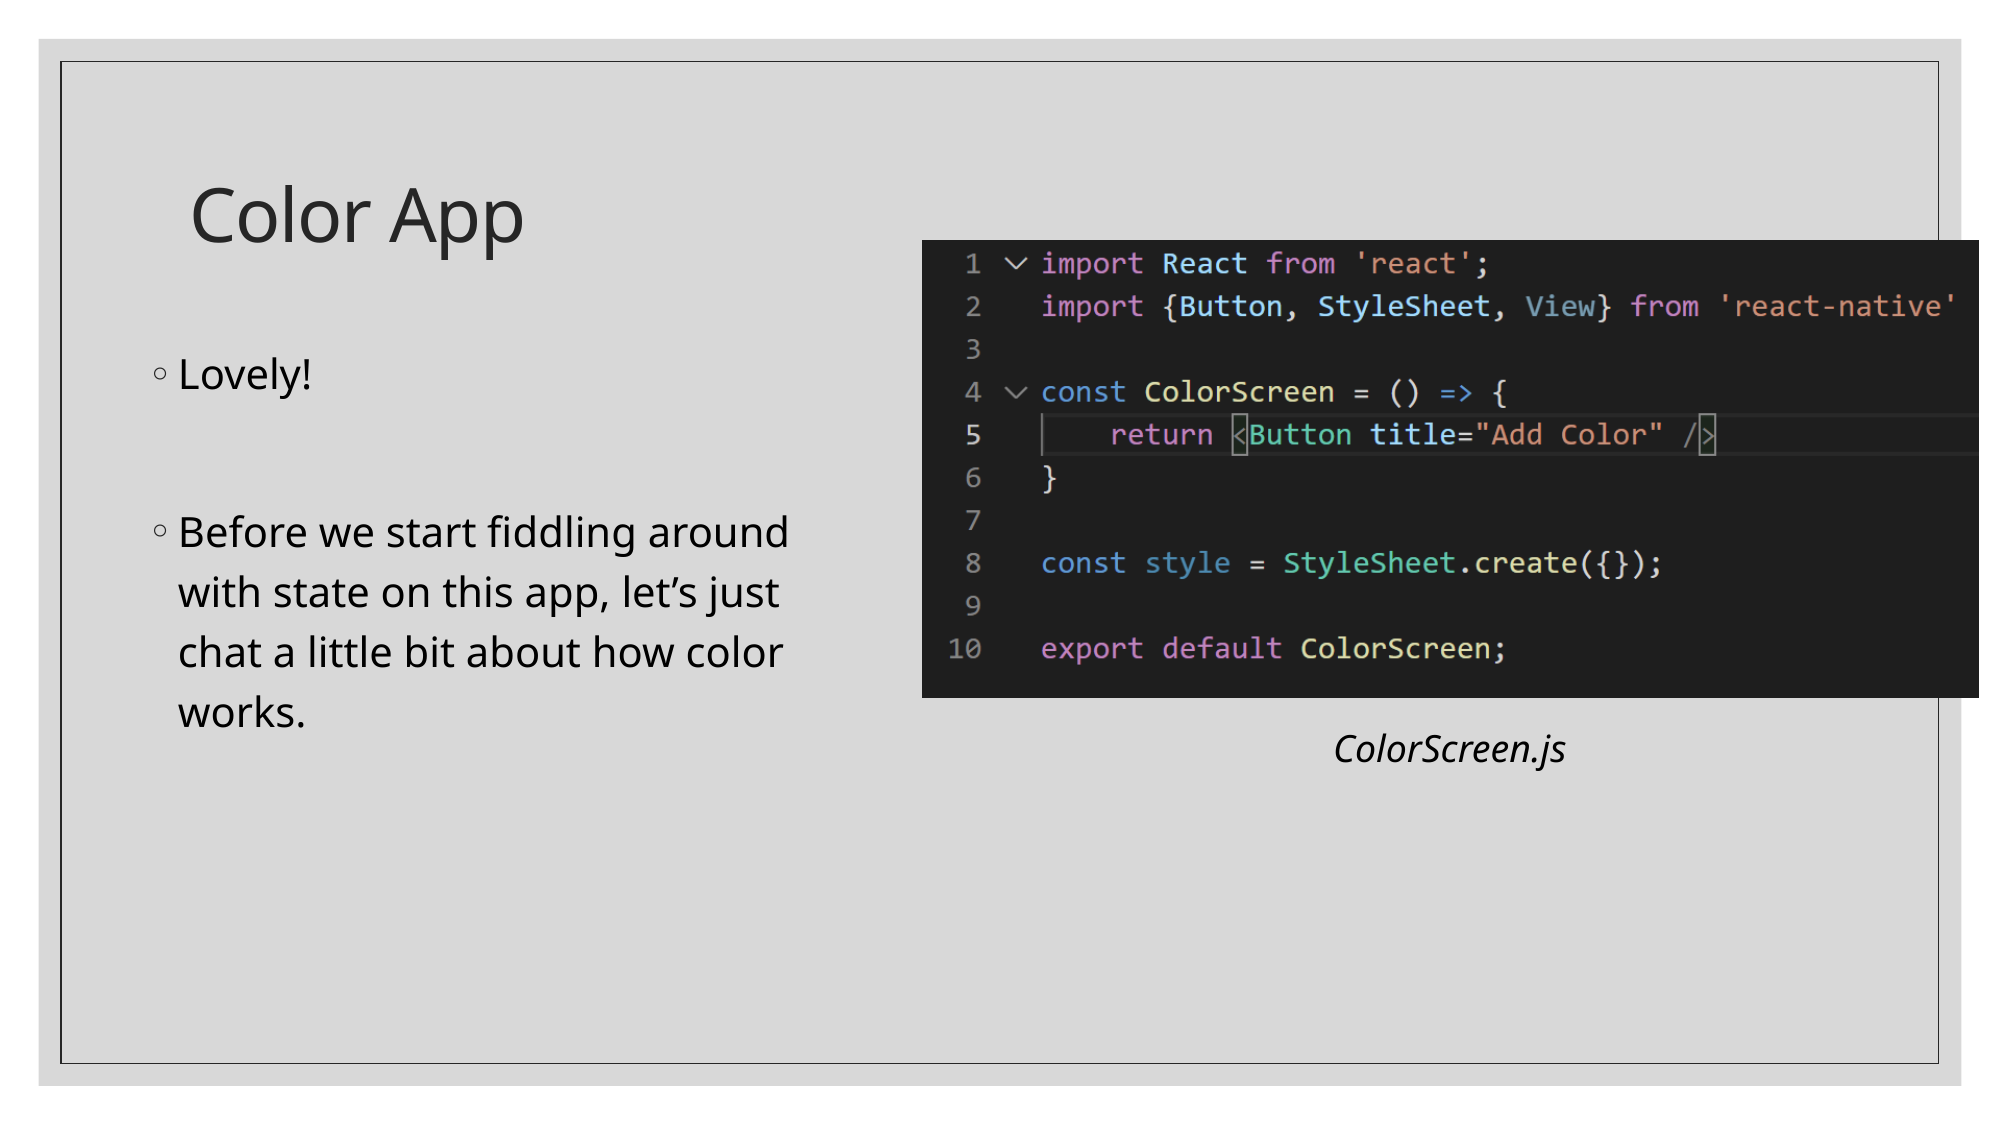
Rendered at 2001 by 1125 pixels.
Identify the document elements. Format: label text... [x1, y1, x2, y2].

text_box Lovely! Before we start fiddling around with state on this app, let’s just chat a little bit about how color works. [132, 330, 856, 962]
picture [922, 240, 1979, 698]
text_box ColorScreen.js [1318, 717, 1582, 777]
title Color App [174, 105, 1825, 331]
